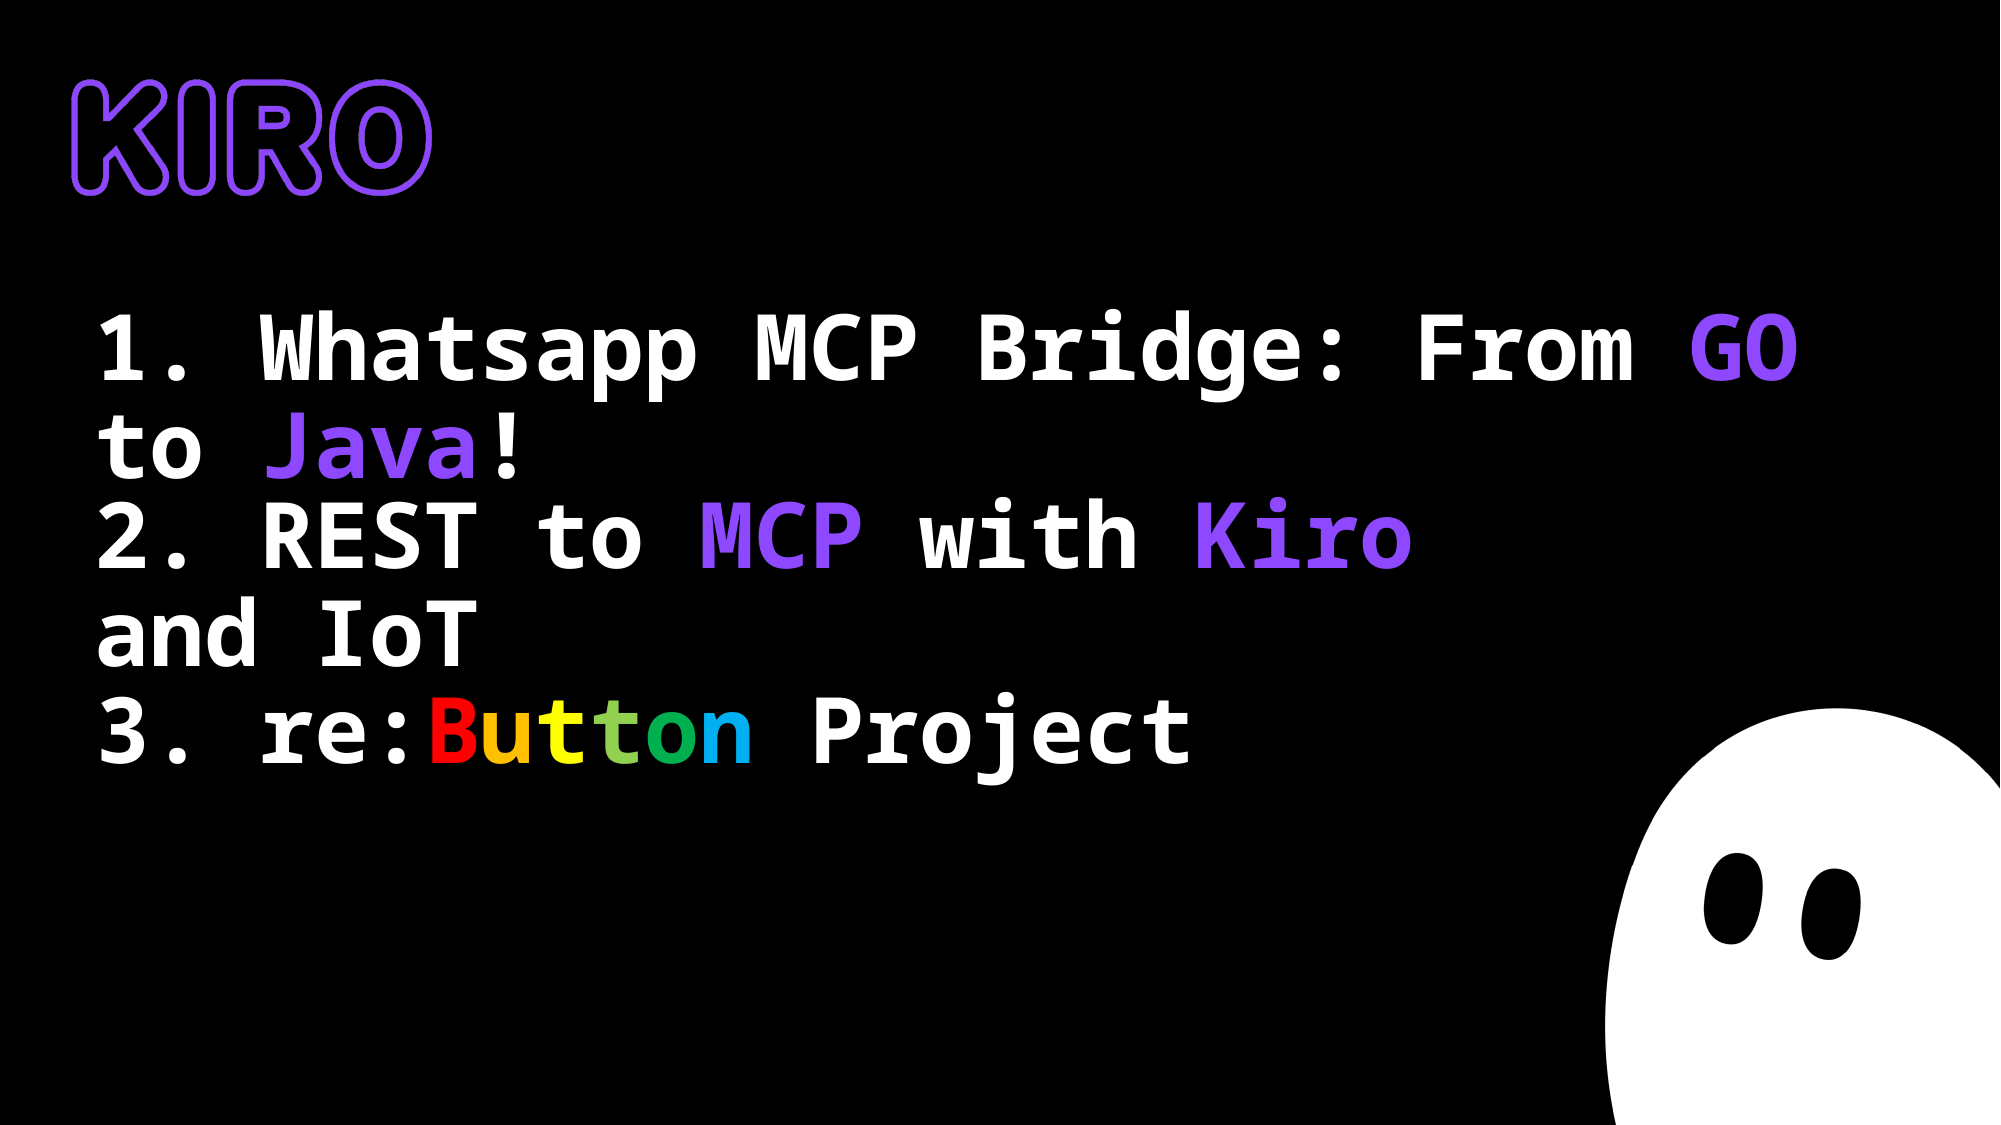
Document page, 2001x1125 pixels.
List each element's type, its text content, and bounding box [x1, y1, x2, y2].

picture [71, 78, 432, 196]
text_box 3. re:Button Project [94, 676, 1463, 845]
text_box 1. Whatsapp MCP Bridge: From GO to Java! [94, 293, 1838, 391]
text_box 2. REST to MCP with Kiro and IoT [94, 481, 1646, 579]
picture [1584, 677, 2000, 1125]
